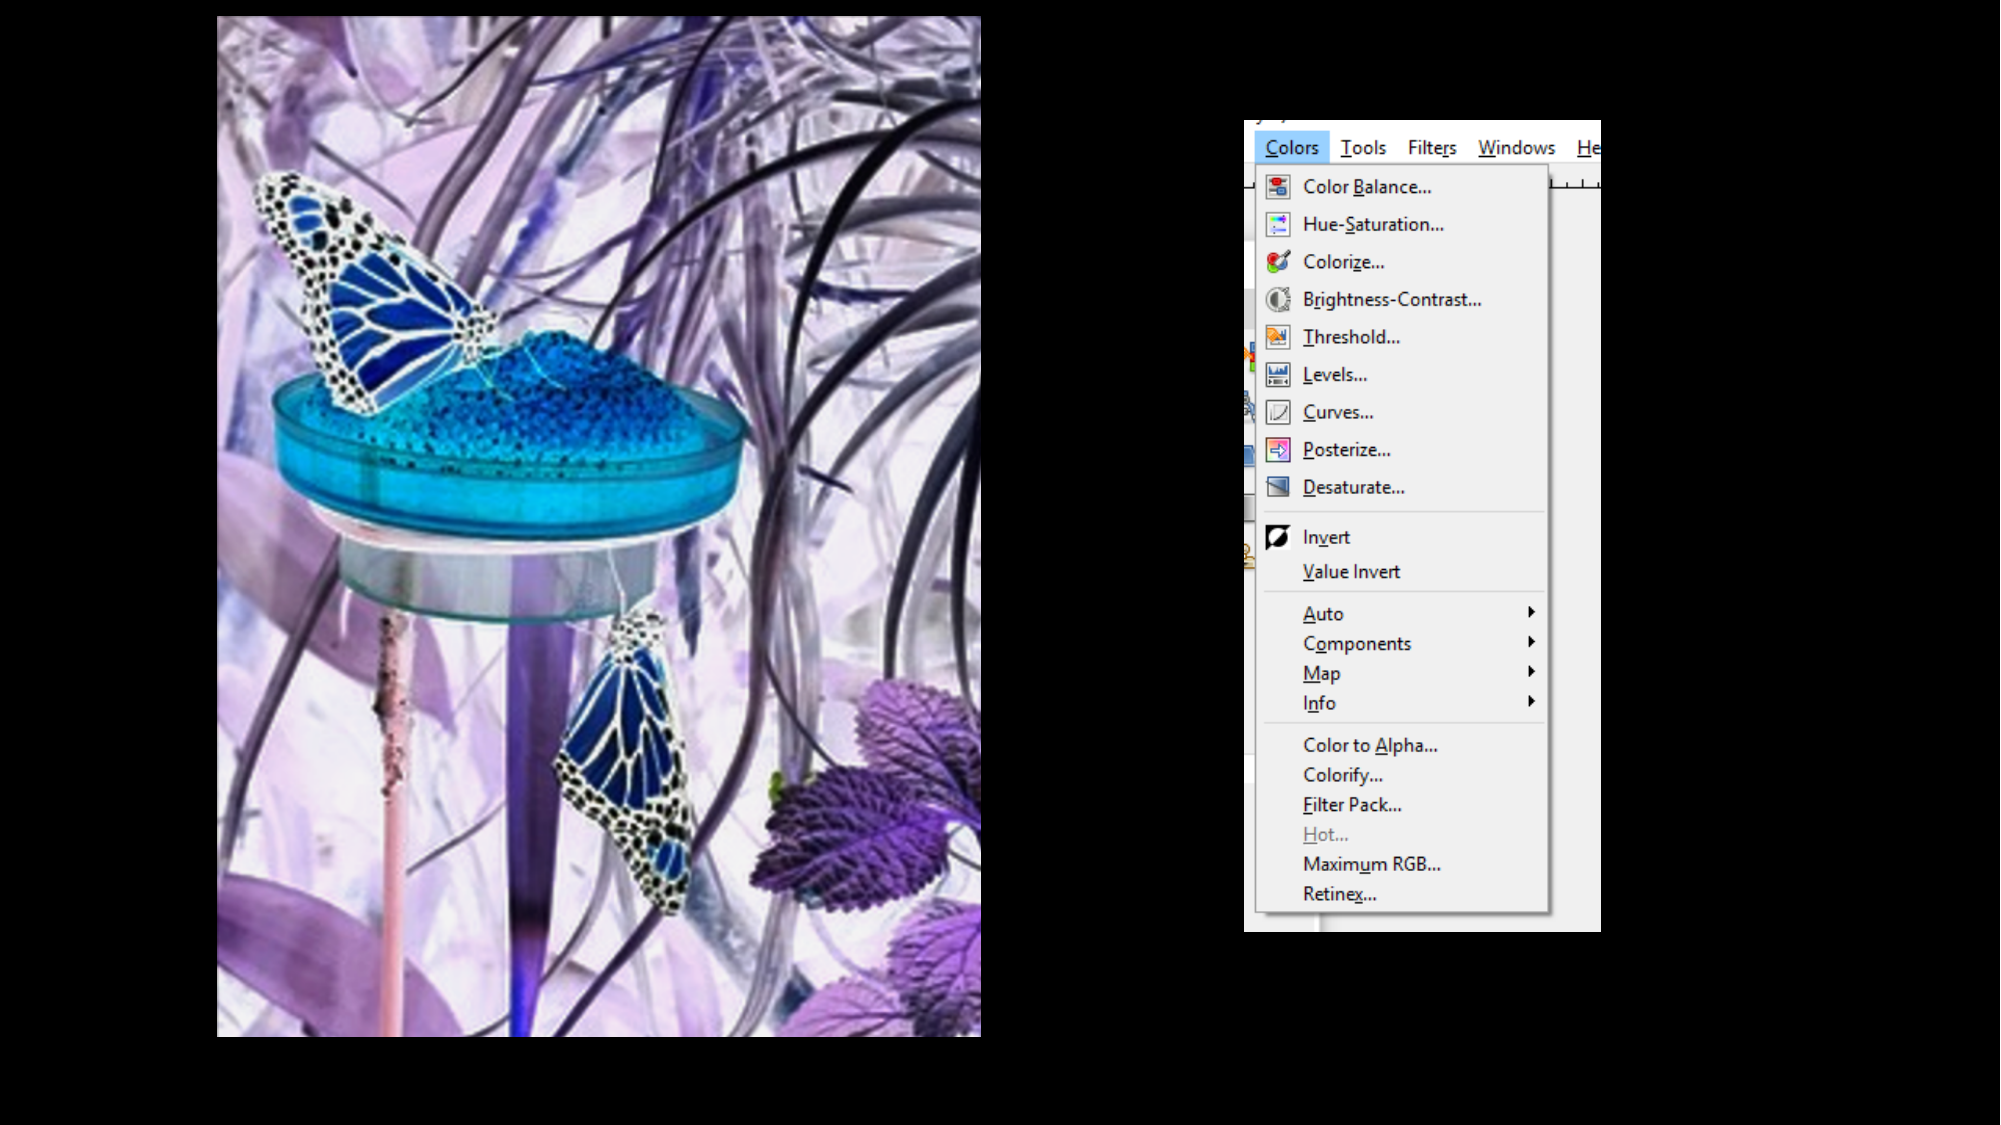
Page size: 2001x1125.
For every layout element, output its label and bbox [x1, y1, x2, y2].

picture [1244, 120, 1601, 932]
picture [217, 16, 981, 1037]
